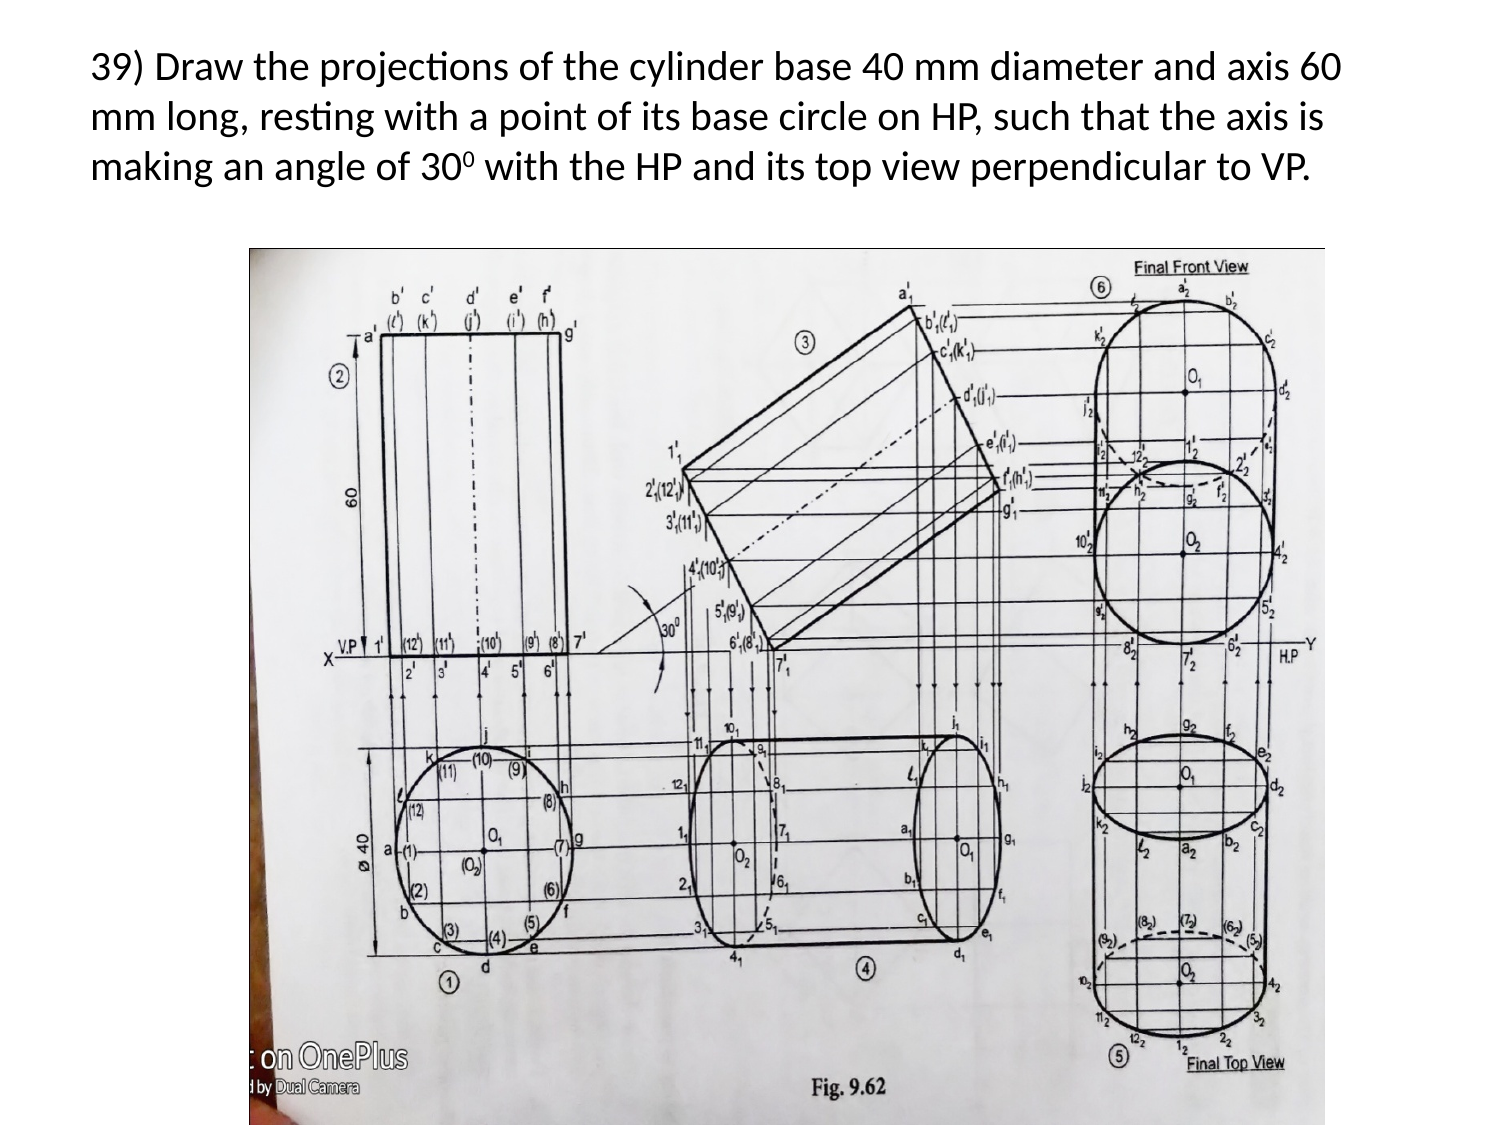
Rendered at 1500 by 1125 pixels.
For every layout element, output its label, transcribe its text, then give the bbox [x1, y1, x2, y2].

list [249, 248, 1326, 1125]
title 39) Draw the projections of the cylinder base 40 mm diameter and axis 60 mm long, resting with a point of its base circle on HP, such that the axis is making an angle of 300 with the HP and its top view perpendicular to VP. [75, 45, 1425, 233]
